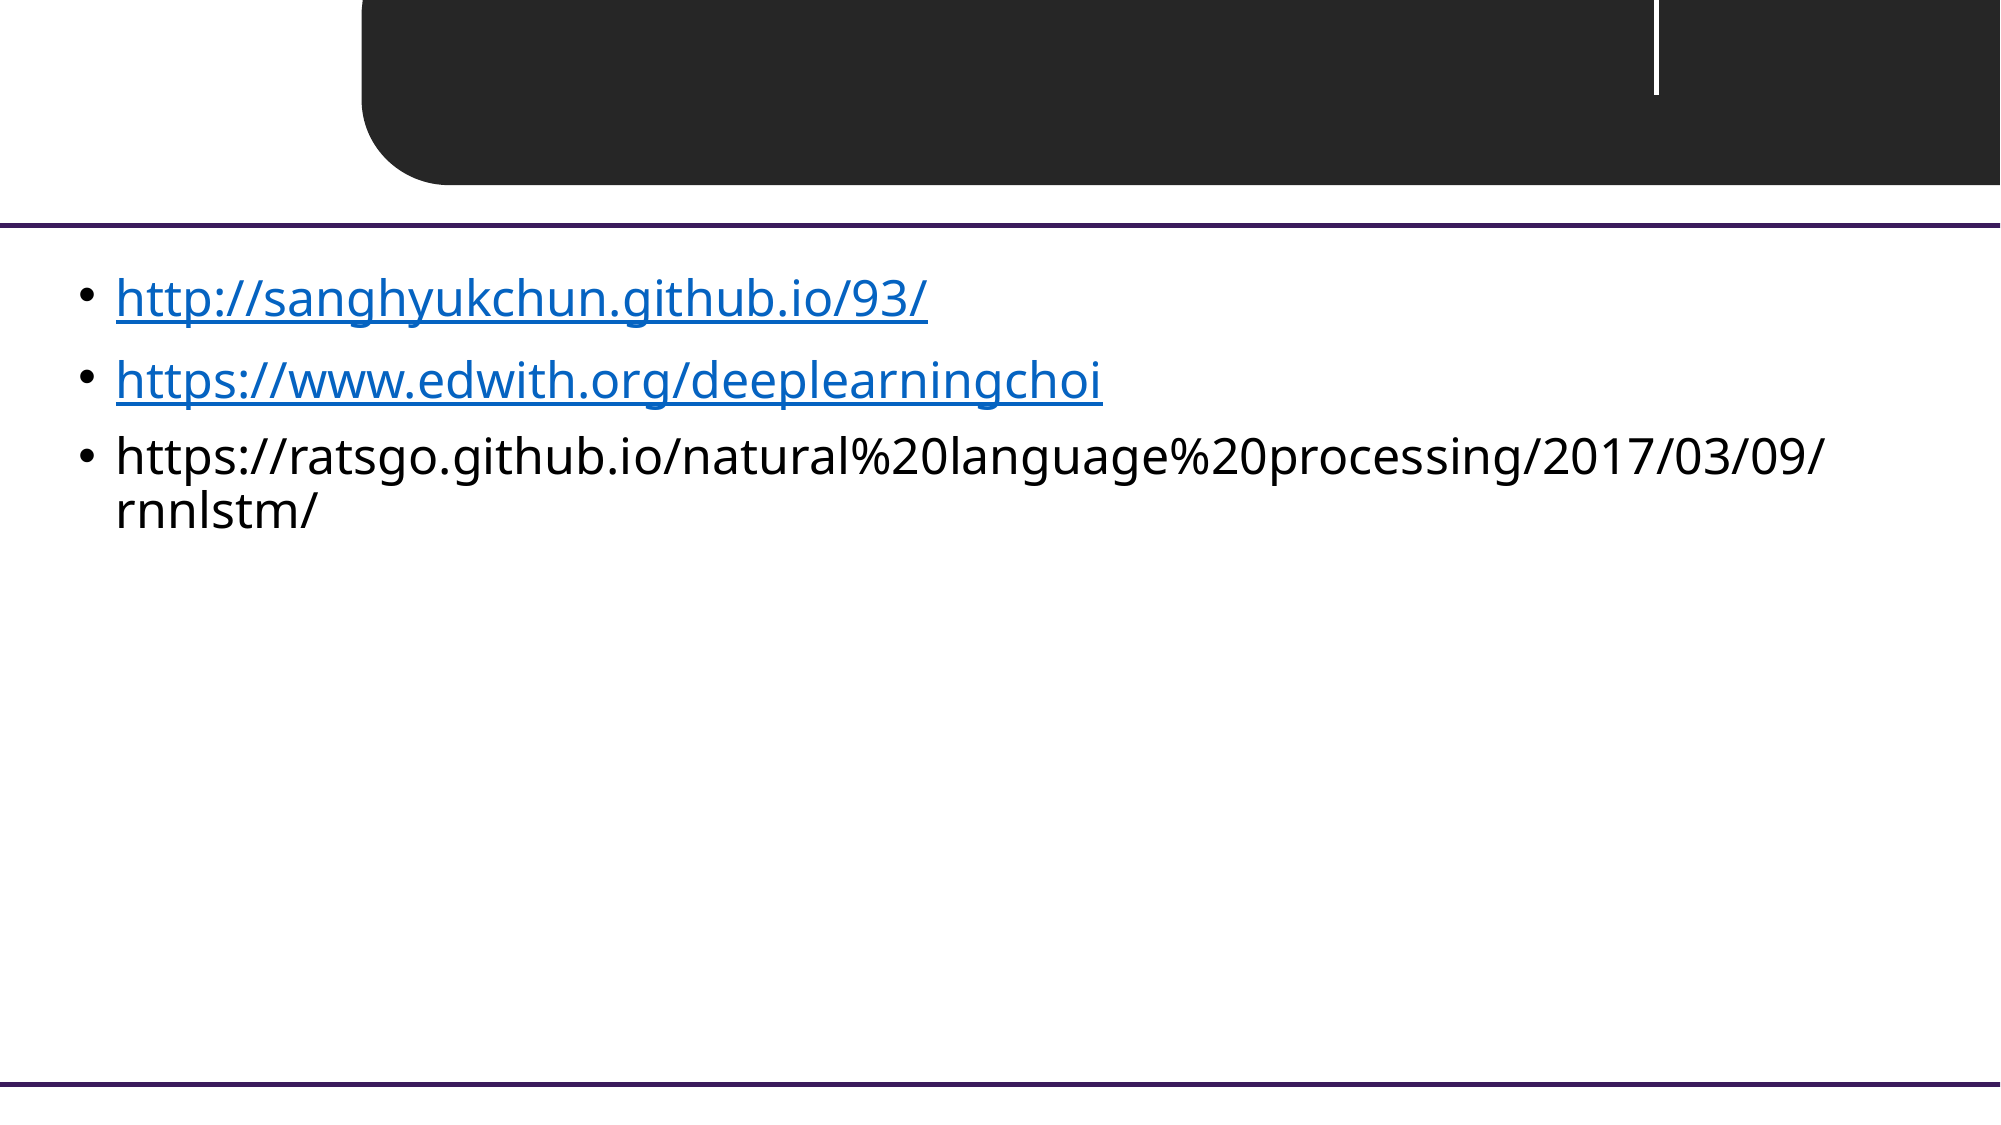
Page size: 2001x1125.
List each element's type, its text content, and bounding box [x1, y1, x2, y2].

list http://sanghyukchun.github.io/93/ https://www.edwith.org/deeplearningchoi https://ratsgo.github.io/natural%20language%20processing/2017/03/09/rnnlstm/ [63, 259, 1937, 1066]
